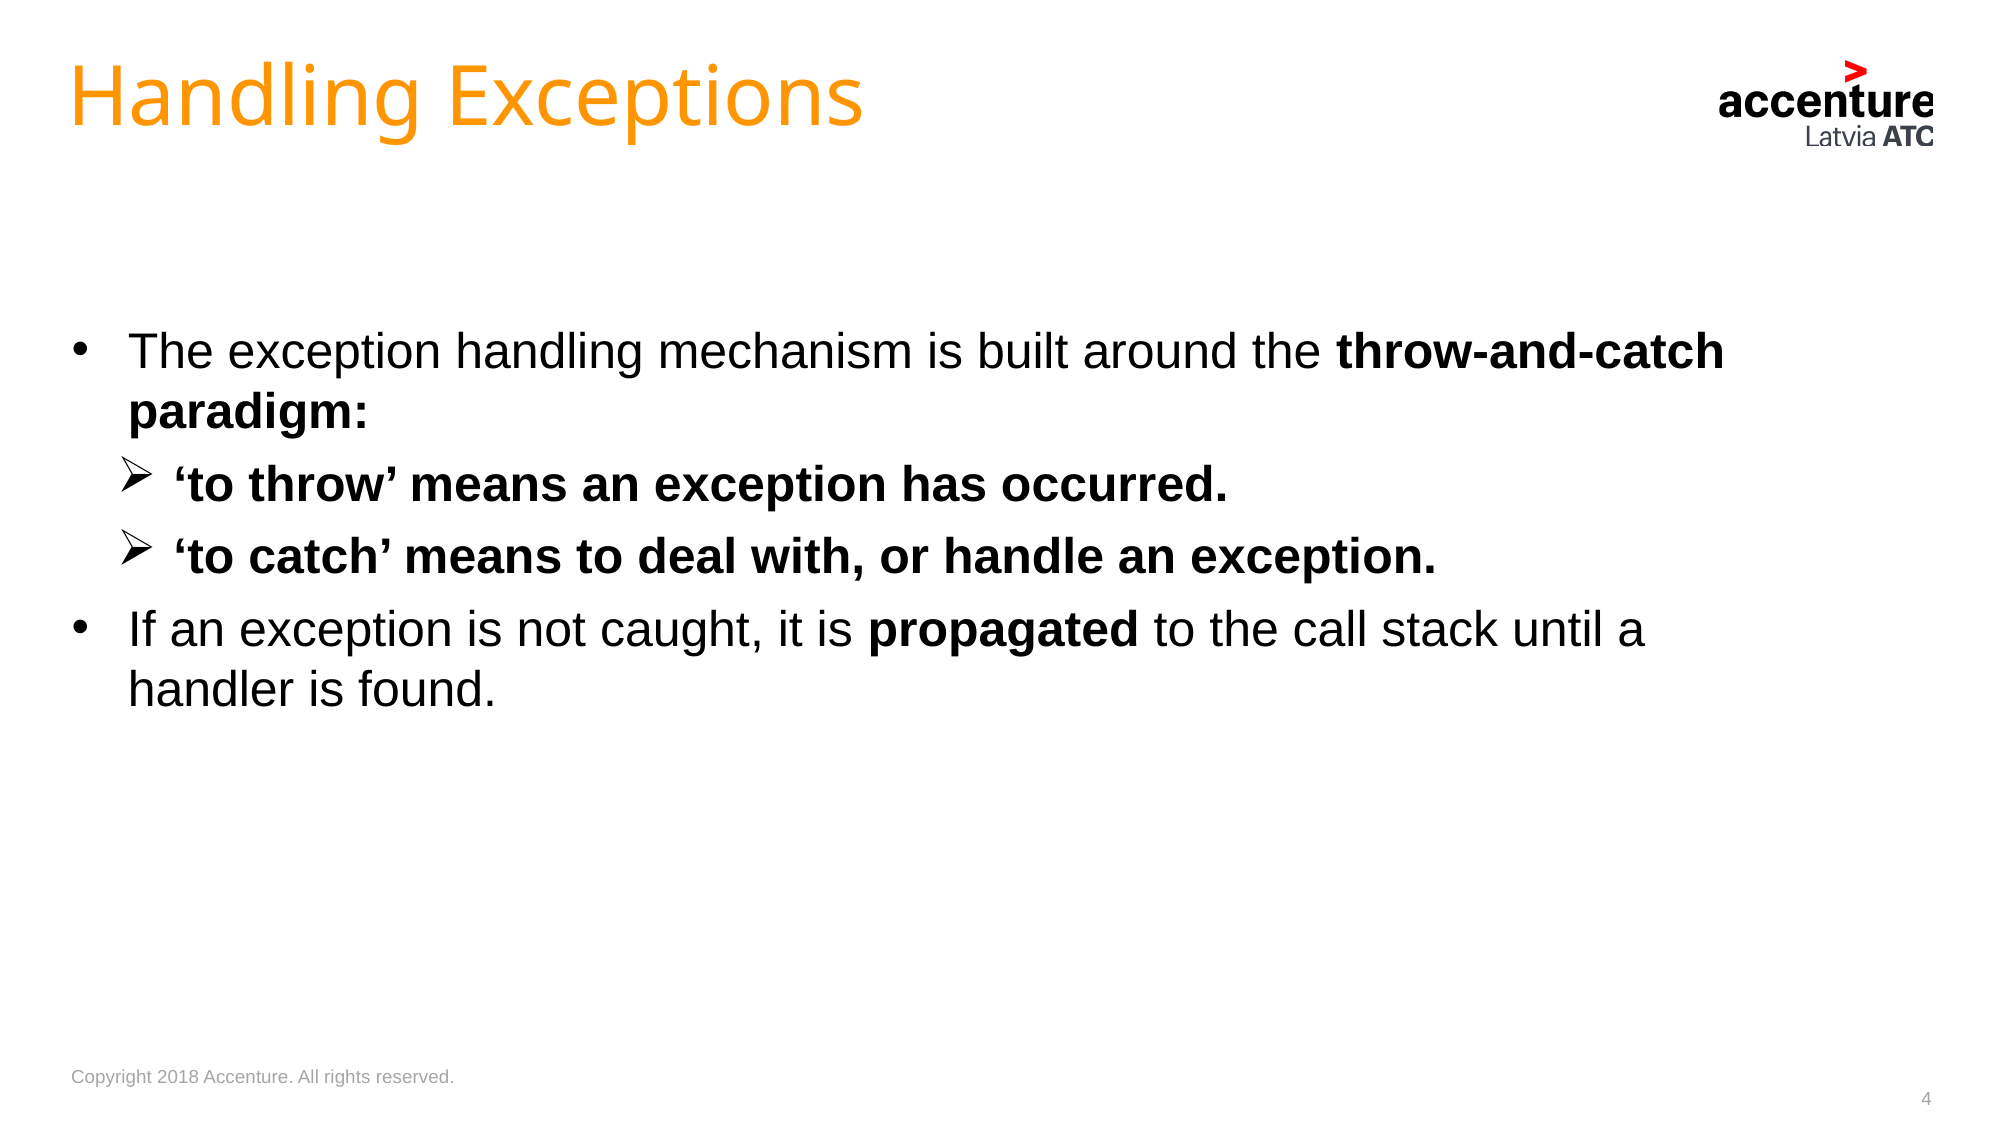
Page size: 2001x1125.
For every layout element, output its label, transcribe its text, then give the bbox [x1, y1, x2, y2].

slide_number 4 [1496, 1057, 1947, 1117]
title Handling Exceptions [67, 61, 1316, 226]
list The exception handling mechanism is built around the throw-and-catch paradigm: ‘to throw’ means an exception has occurred. ‘to catch’ means to deal with, or handle an exception. If an exception is not caught, it is propagated to the call stack until a handler is found. [71, 318, 1818, 993]
